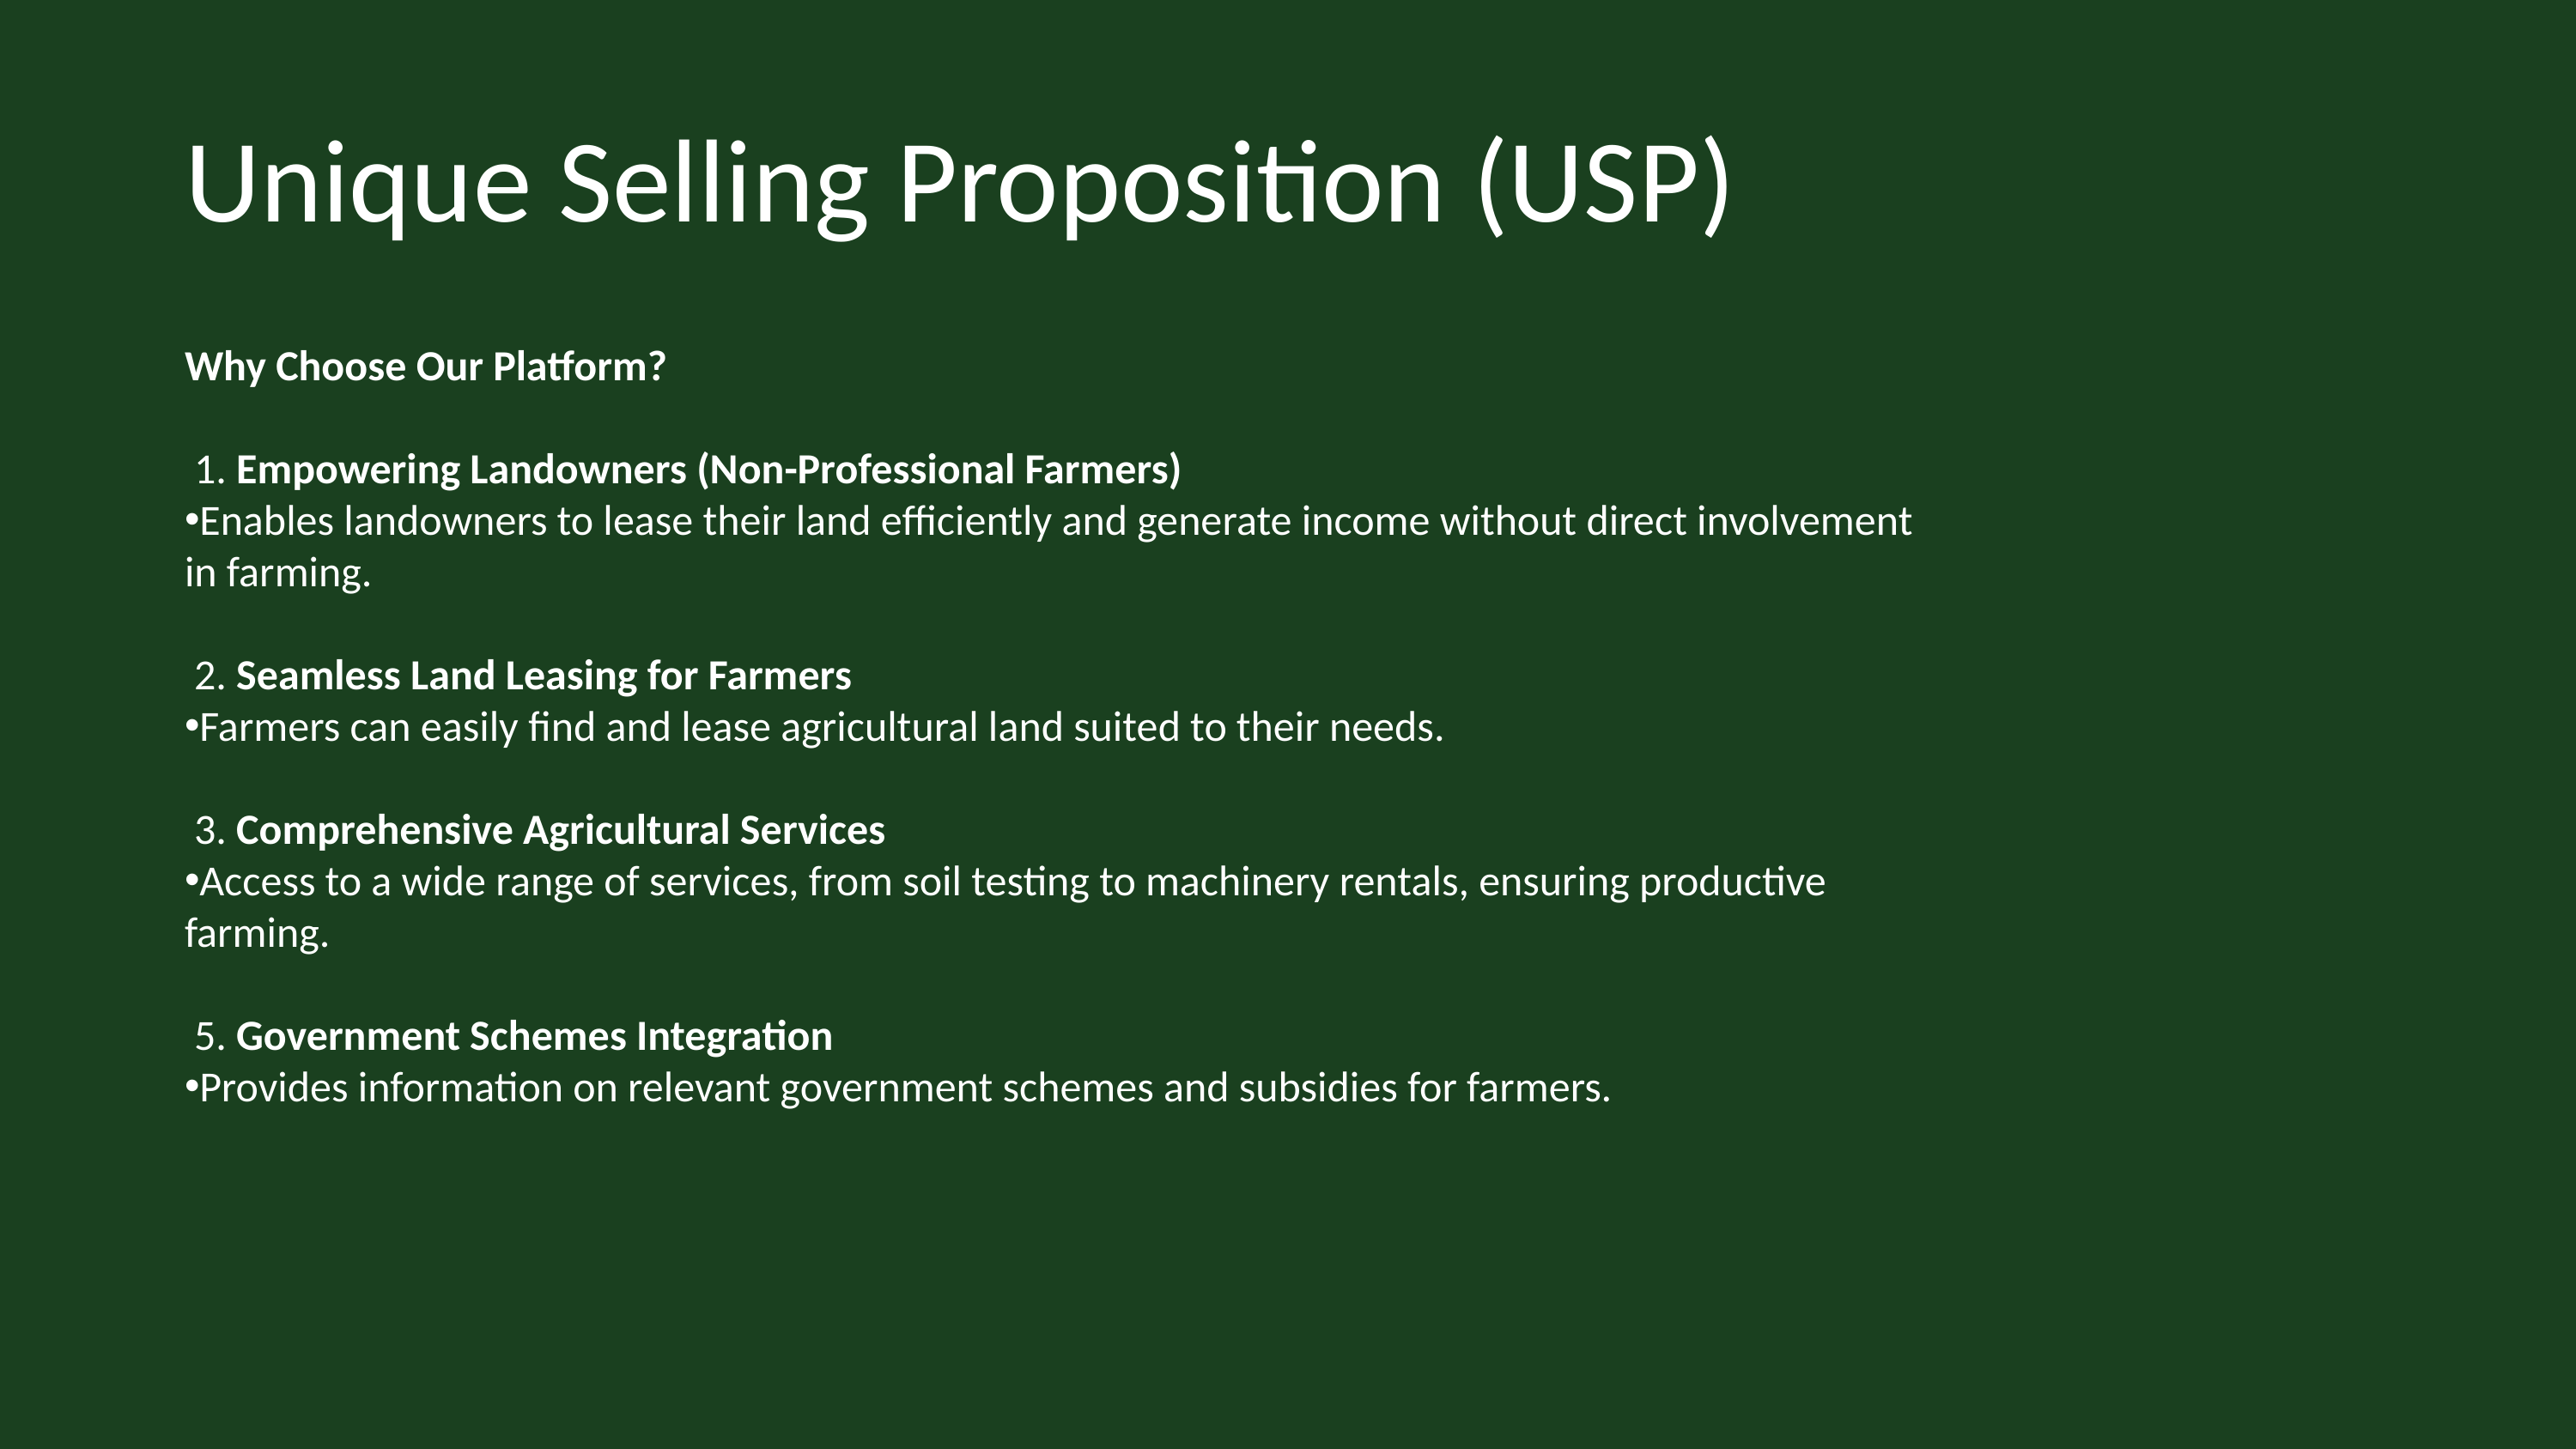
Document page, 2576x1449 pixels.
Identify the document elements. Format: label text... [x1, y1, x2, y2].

text_box Why Choose Our Platform? 1. Empowering Landowners (Non-Professional Farmers) Enables landowners to lease their land efficiently and generate income without direct involvement in farming. 2. Seamless Land Leasing for Farmers Farmers can easily find and lease agricultural land suited to their needs. 3. Comprehensive Agricultural Services Access to a wide range of services, from soil testing to machinery rentals, ensuring productive farming. 5. Government Schemes Integration Provides information on relevant government schemes and subsidies for farmers. [184, 337, 1932, 1111]
text_box Unique Selling Proposition (USP) [184, 119, 1825, 246]
